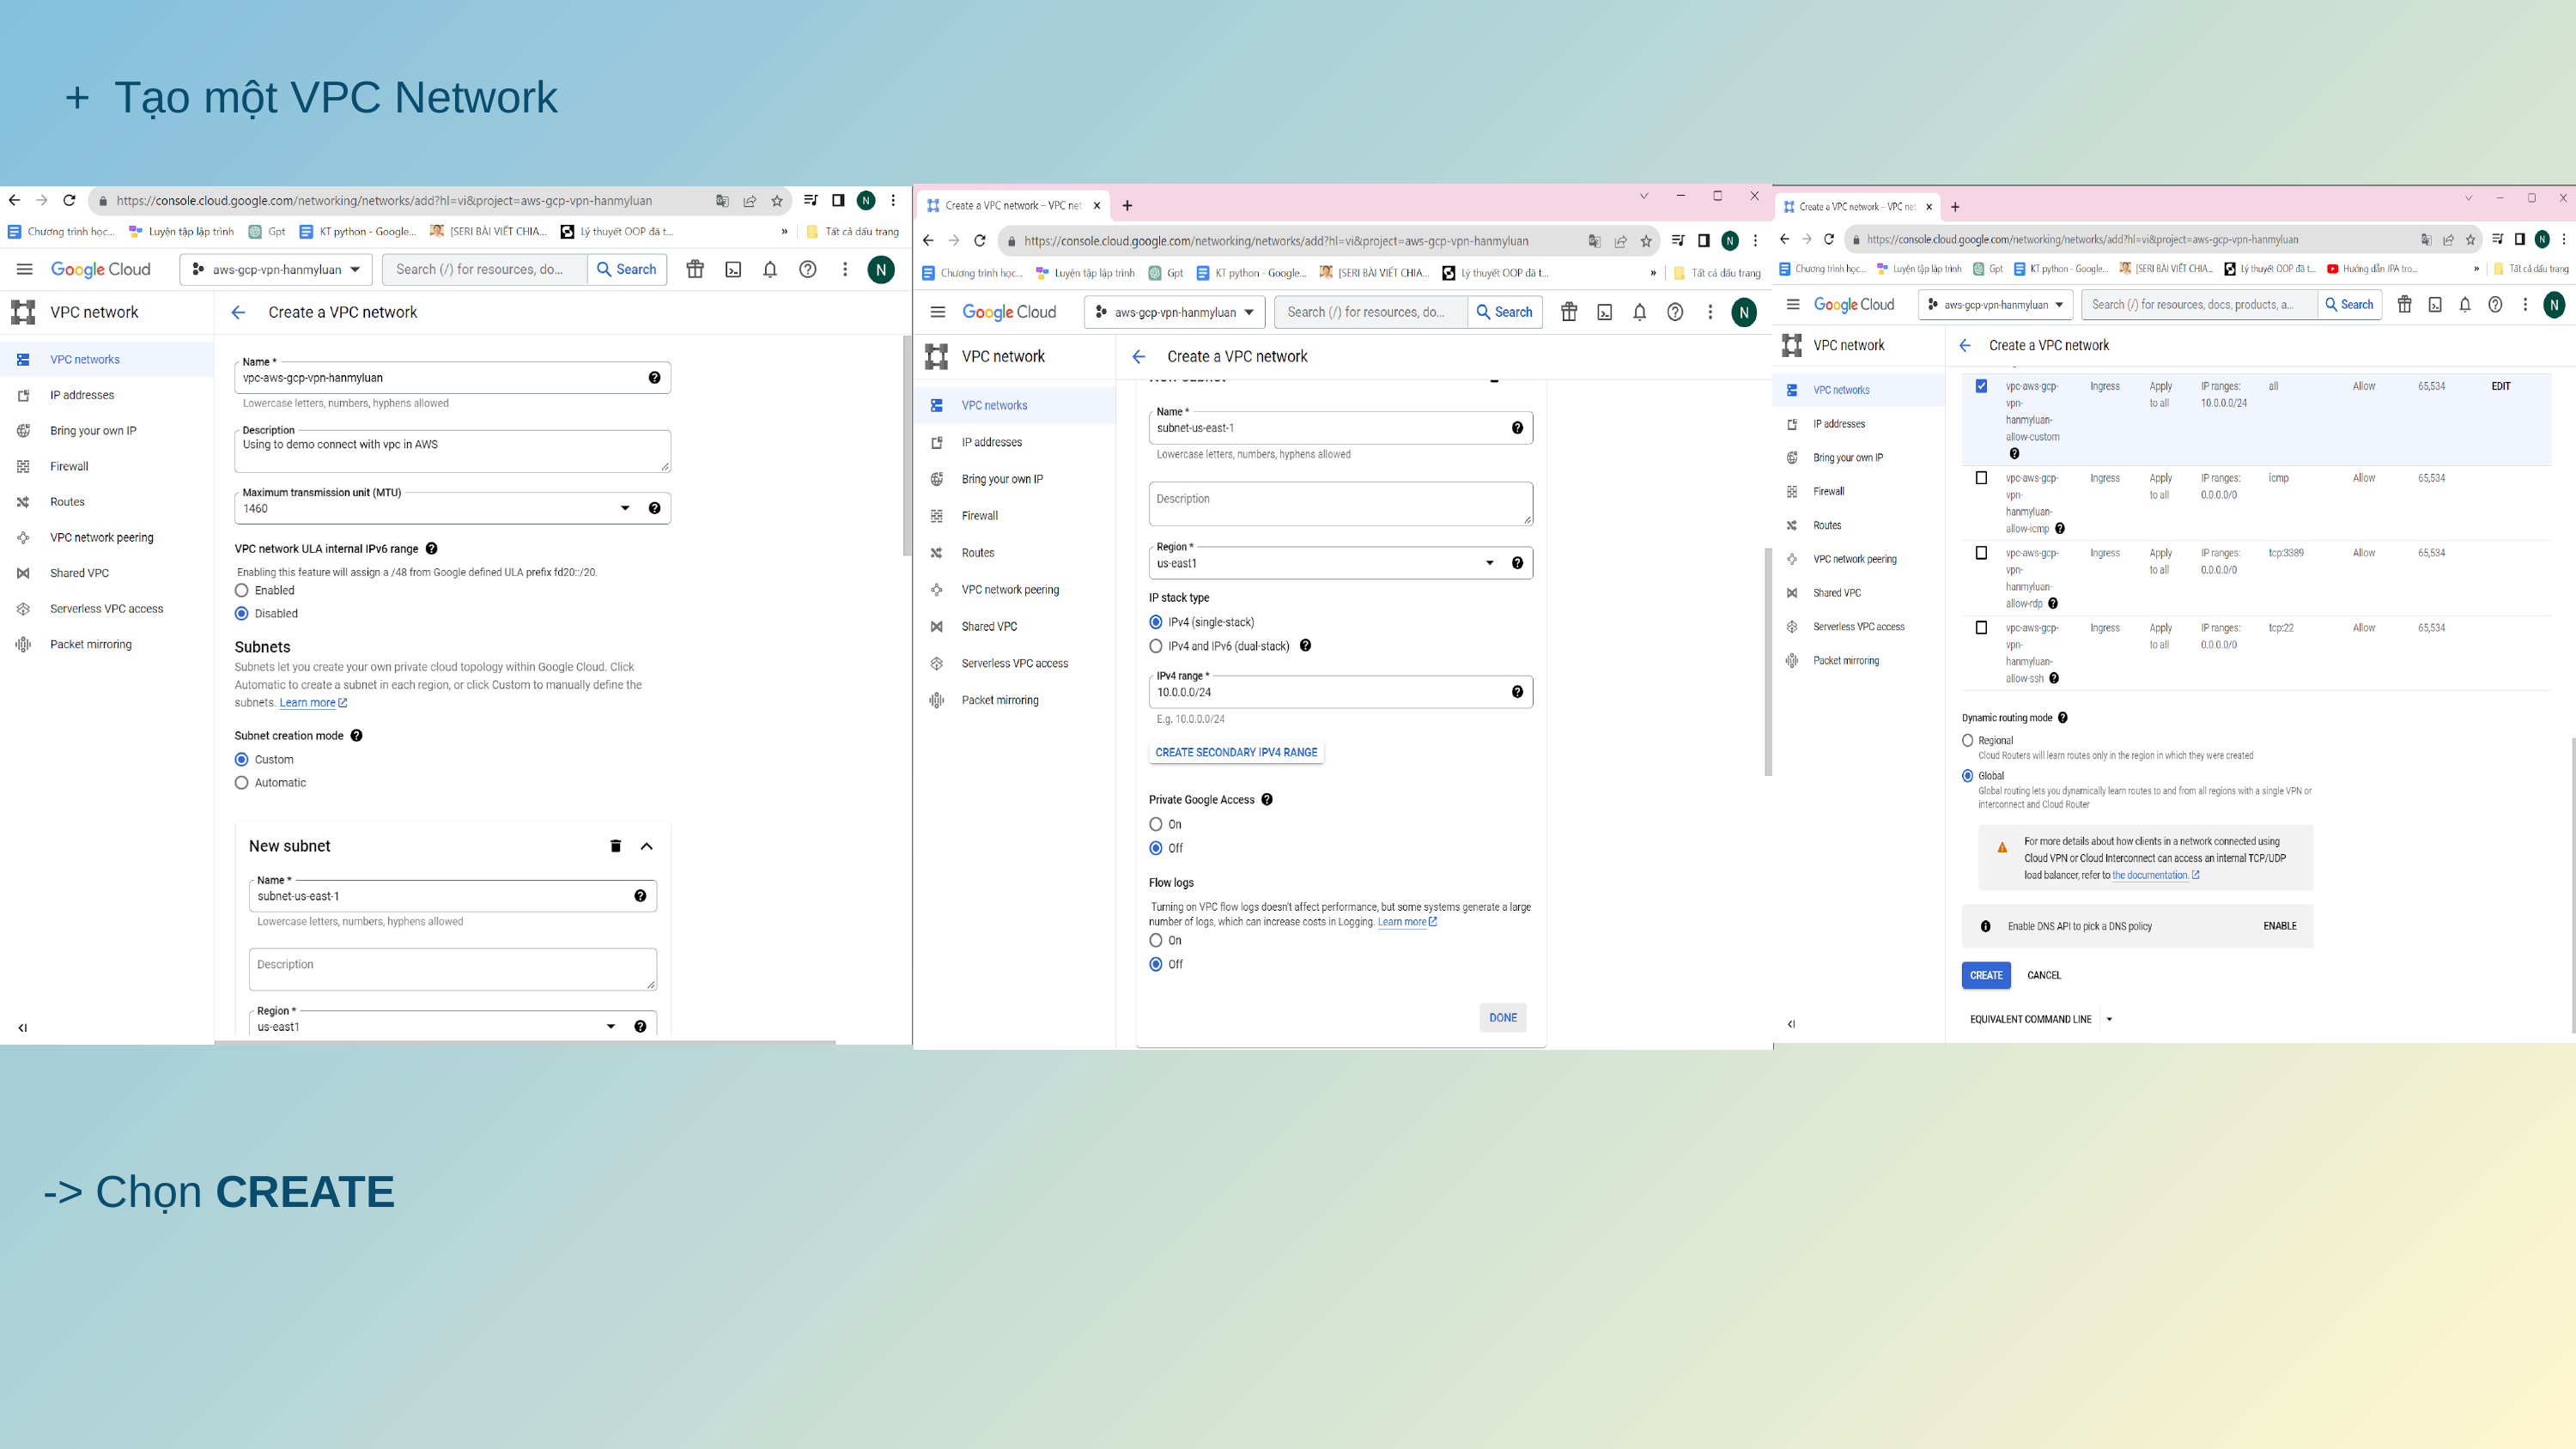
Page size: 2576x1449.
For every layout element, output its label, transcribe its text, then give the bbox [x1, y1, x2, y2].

picture [914, 184, 2576, 1050]
text_box + Tạo một VPC Network [64, 58, 2351, 122]
text_box -> Chọn CREATE [43, 1153, 2330, 1216]
picture [0, 185, 913, 1046]
